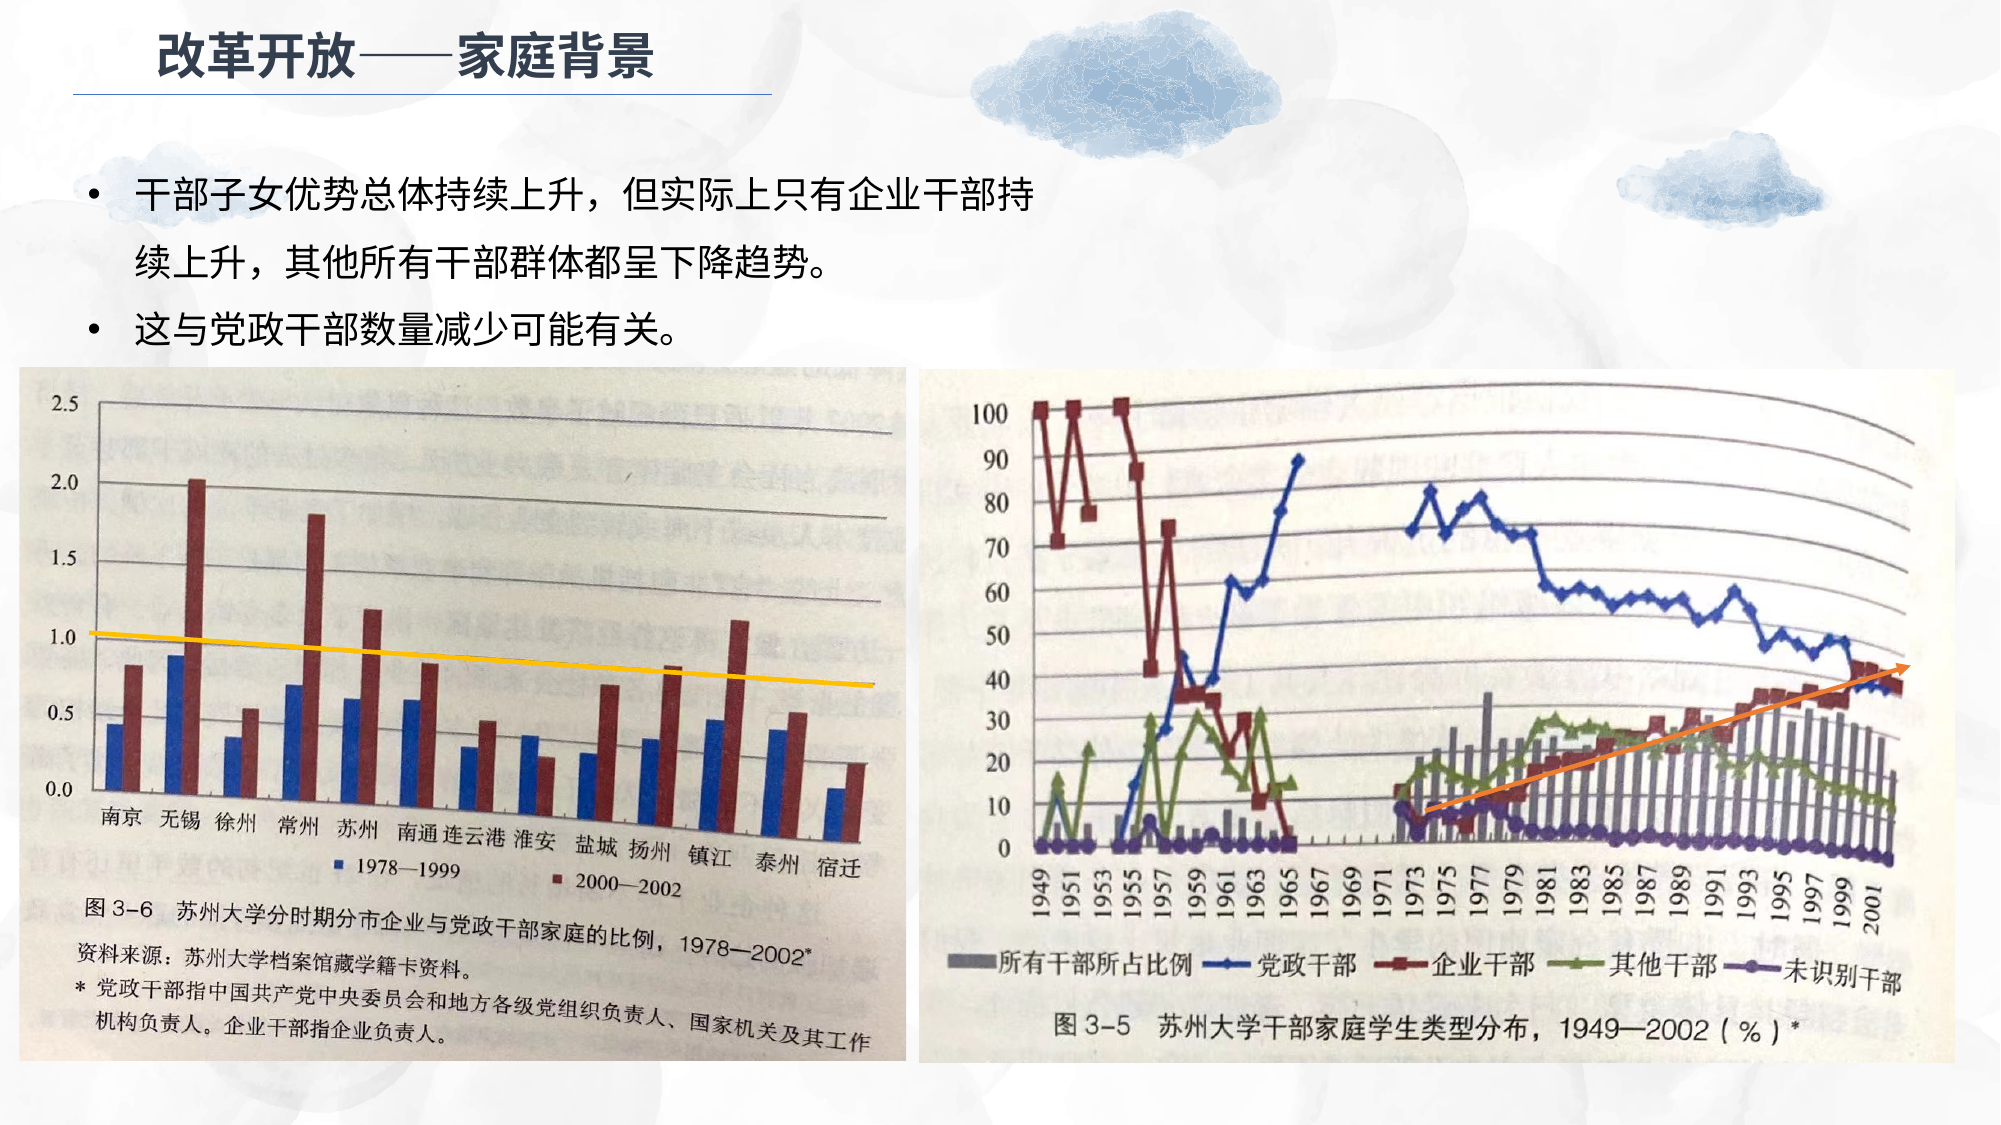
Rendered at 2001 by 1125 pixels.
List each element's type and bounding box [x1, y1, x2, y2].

text_box [88, 632, 873, 686]
text_box [1424, 665, 1911, 811]
picture [0, 0, 2000, 1125]
